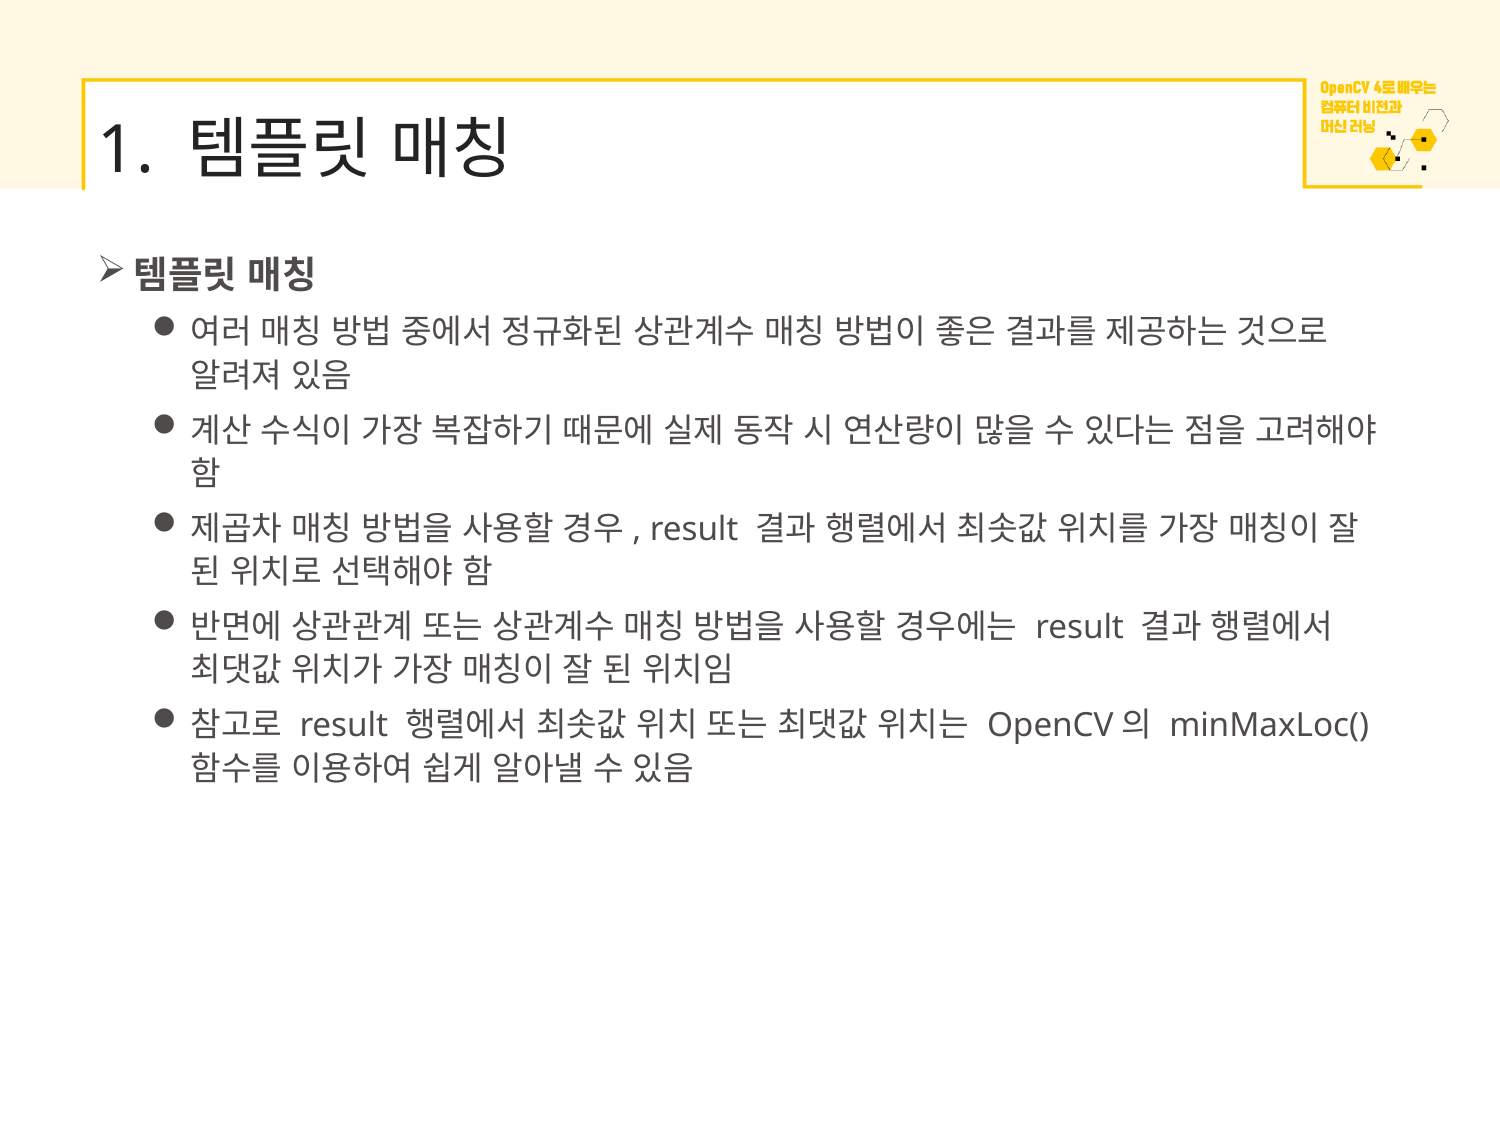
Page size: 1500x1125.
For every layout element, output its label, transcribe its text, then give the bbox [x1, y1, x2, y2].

picture [0, 0, 1500, 1125]
title 1. 템플릿 매칭 [82, 61, 1413, 193]
list 템플릿 매칭 여러 매칭 방법 중에서 정규화된 상관계수 매칭 방법이 좋은 결과를 제공하는 것으로 알려져 있음 계산 수식이 가장 복잡하기 때문에 실제 동작 시 연산량이 많을 수 있다는 점을 고려해야 함 제곱차 매칭 방법을 사용할 경우, result 결과 행렬에서 최솟값 위치를 가장 매칭이 잘 된 위치로 선택해야 함 반면에 상관관계 또는 상관계수 매칭 방법을 사용할 경우에는 result 결과 행렬에서 최댓값 위치가 가장 매칭이 잘 된 위치임 참고로 result 행렬에서 최솟값 위치 또는 최댓값 위치는 OpenCV의 minMaxLoc() 함수를 이용하여 쉽게 알아낼 수 있음 [81, 239, 1412, 1054]
